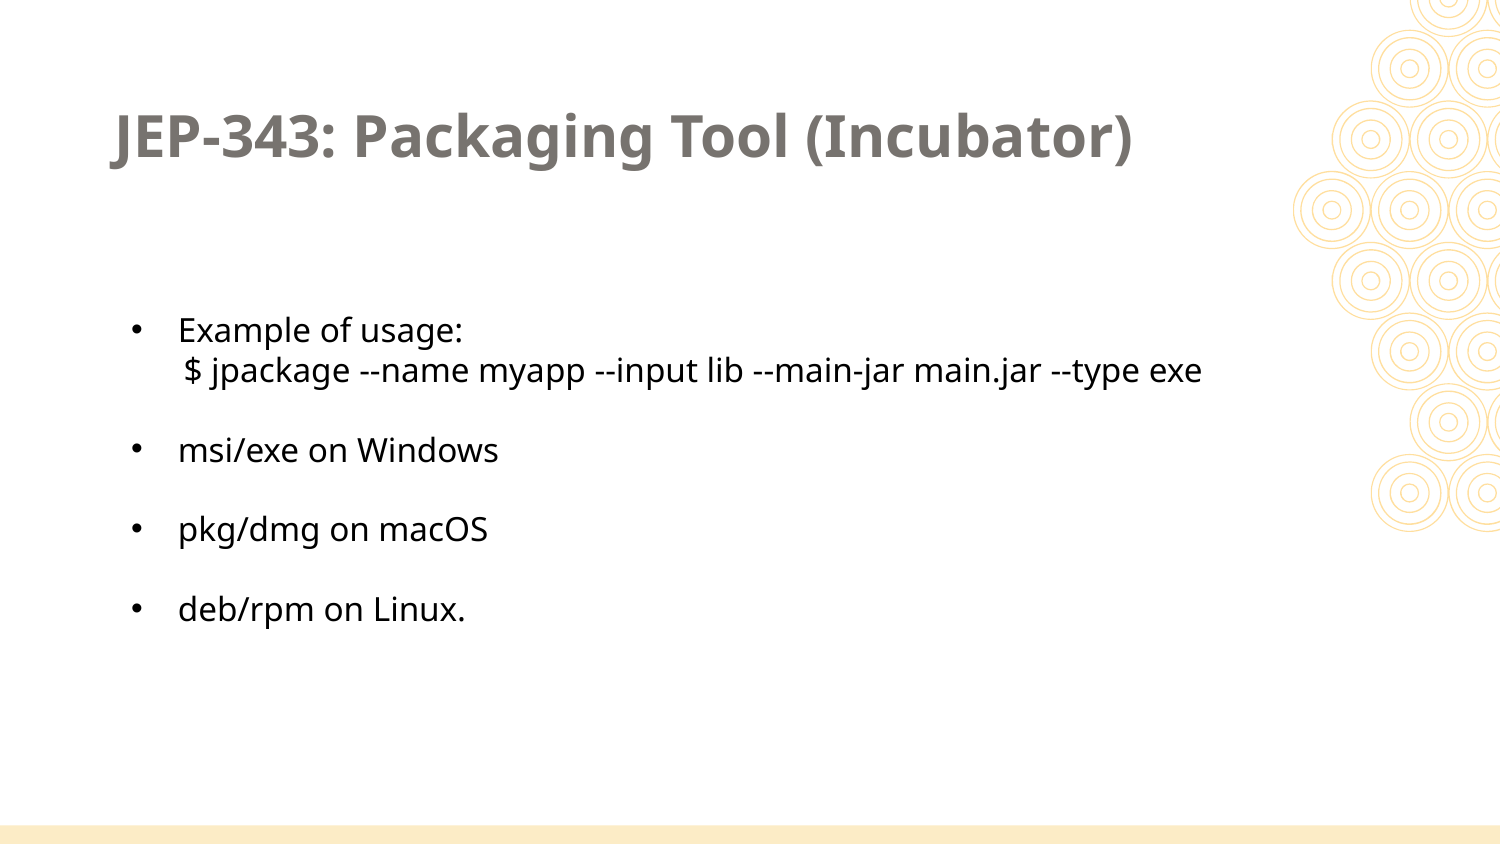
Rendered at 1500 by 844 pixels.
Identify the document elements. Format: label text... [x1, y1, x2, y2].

text_box Example of usage: $ jpackage --name myapp --input lib --main-jar main.jar --type exe msi/exe on Windows pkg/dmg on macOS deb/rpm on Linux. [116, 261, 1403, 706]
title JEP-343: Packaging Tool (Incubator) [99, 90, 1363, 178]
